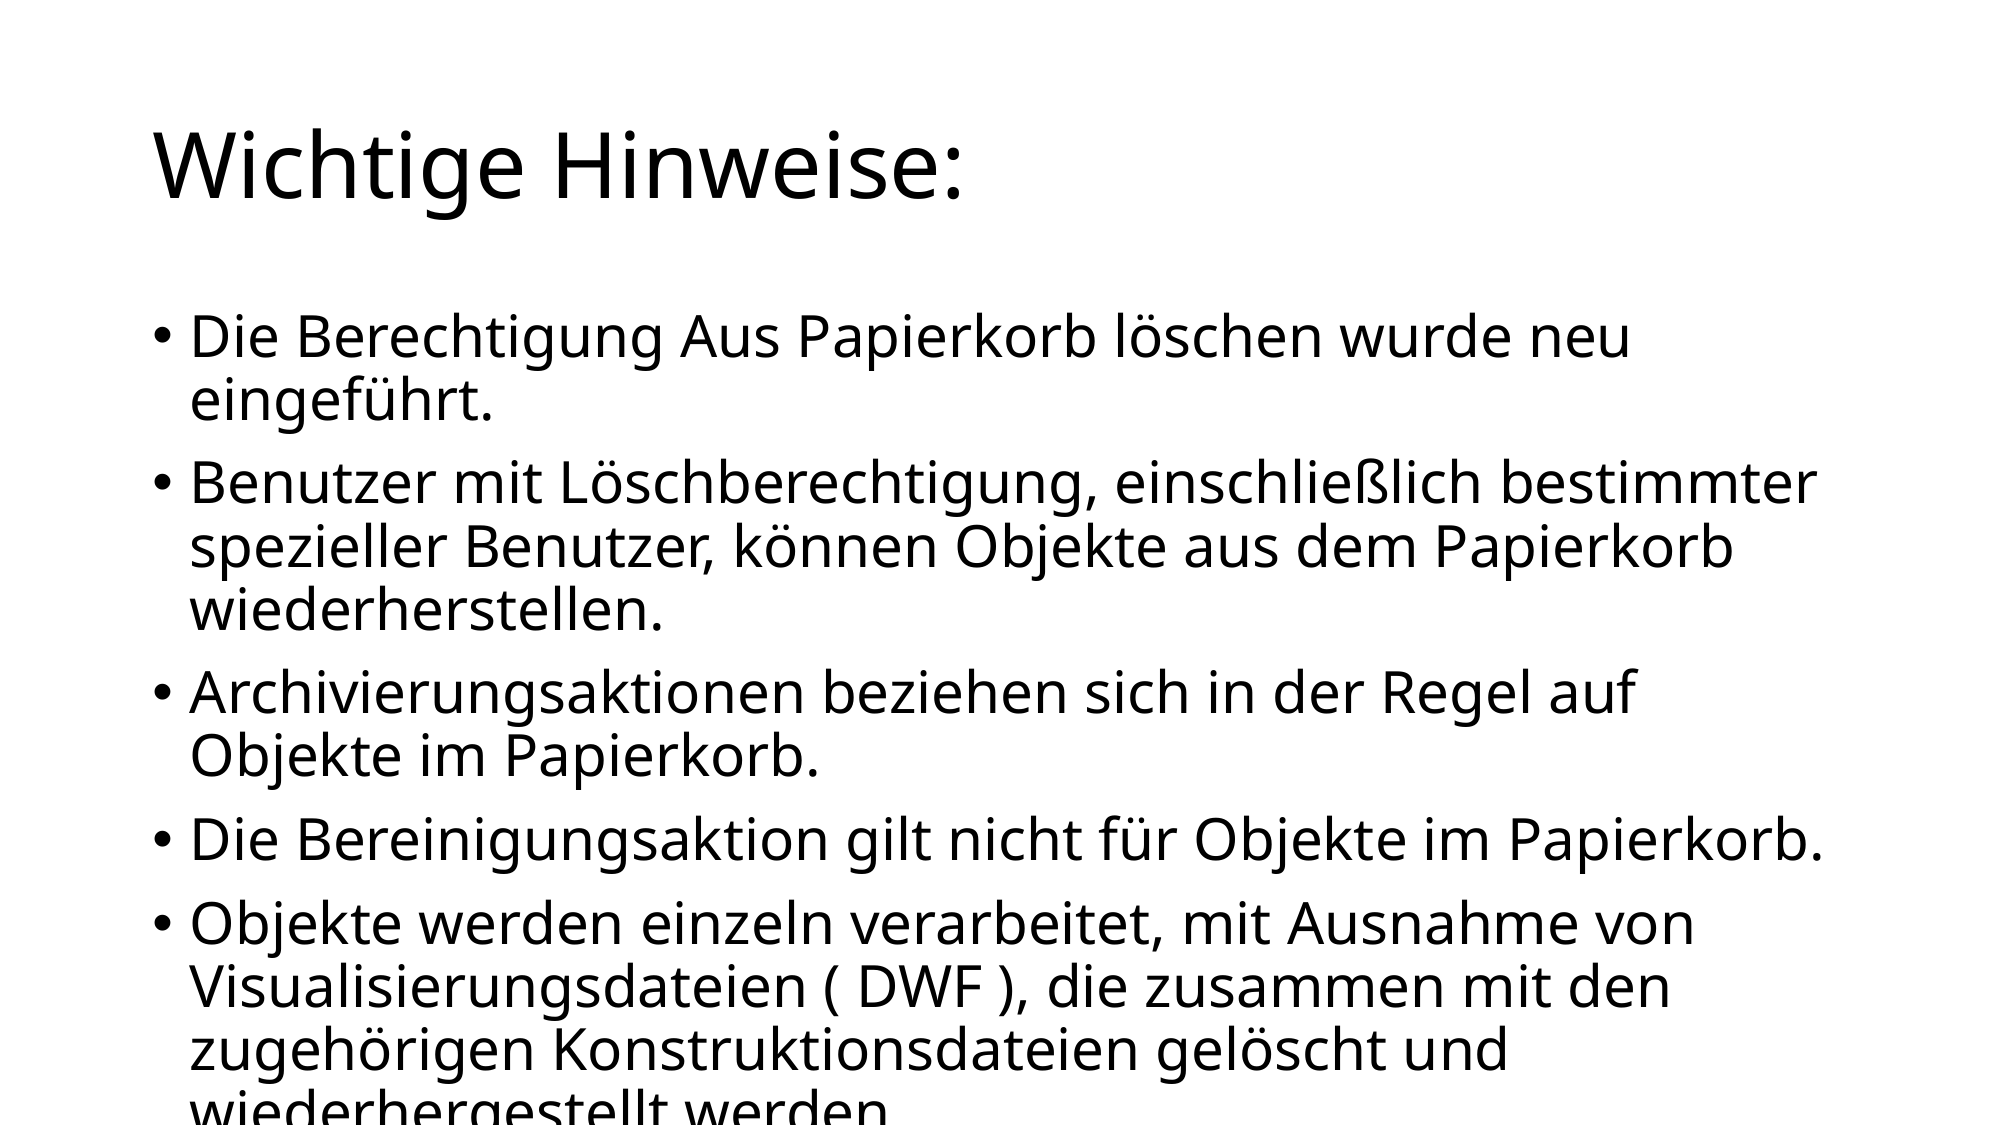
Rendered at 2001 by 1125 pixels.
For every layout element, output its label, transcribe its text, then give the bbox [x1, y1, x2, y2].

list Die Berechtigung Aus Papierkorb löschen wurde neu eingeführt. Benutzer mit Löschberechtigung, einschließlich bestimmter spezieller Benutzer, können Objekte aus dem Papierkorb wiederherstellen. Archivierungsaktionen beziehen sich in der Regel auf Objekte im Papierkorb. Die Bereinigungsaktion gilt nicht für Objekte im Papierkorb. Objekte werden einzeln verarbeitet, mit Ausnahme von Visualisierungsdateien ( DWF ), die zusammen mit den zugehörigen Konstruktionsdateien gelöscht und wiederhergestellt werden. Weitere Informationen über die Papierkorbfunktion finden Sie unter Papierkorb . [137, 299, 1863, 1014]
title Wichtige Hinweise: [137, 59, 1863, 278]
